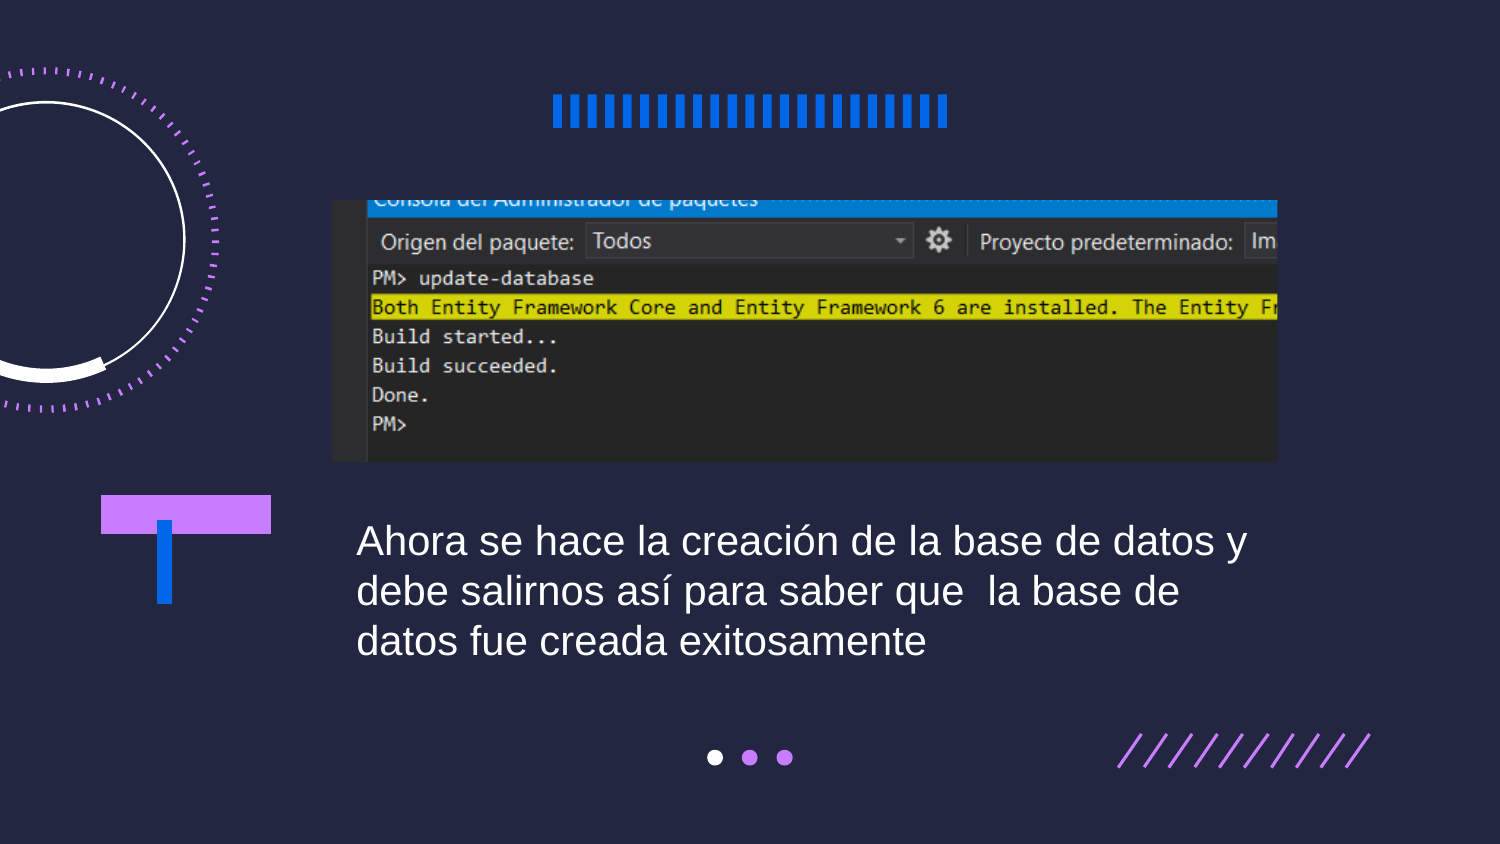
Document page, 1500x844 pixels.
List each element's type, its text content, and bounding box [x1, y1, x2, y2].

picture [331, 200, 1278, 462]
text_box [706, 749, 794, 766]
text_box Ahora se hace la creación de la base de datos y debe salirnos así para saber que la base de datos fue creada exitosamente [341, 506, 1287, 672]
